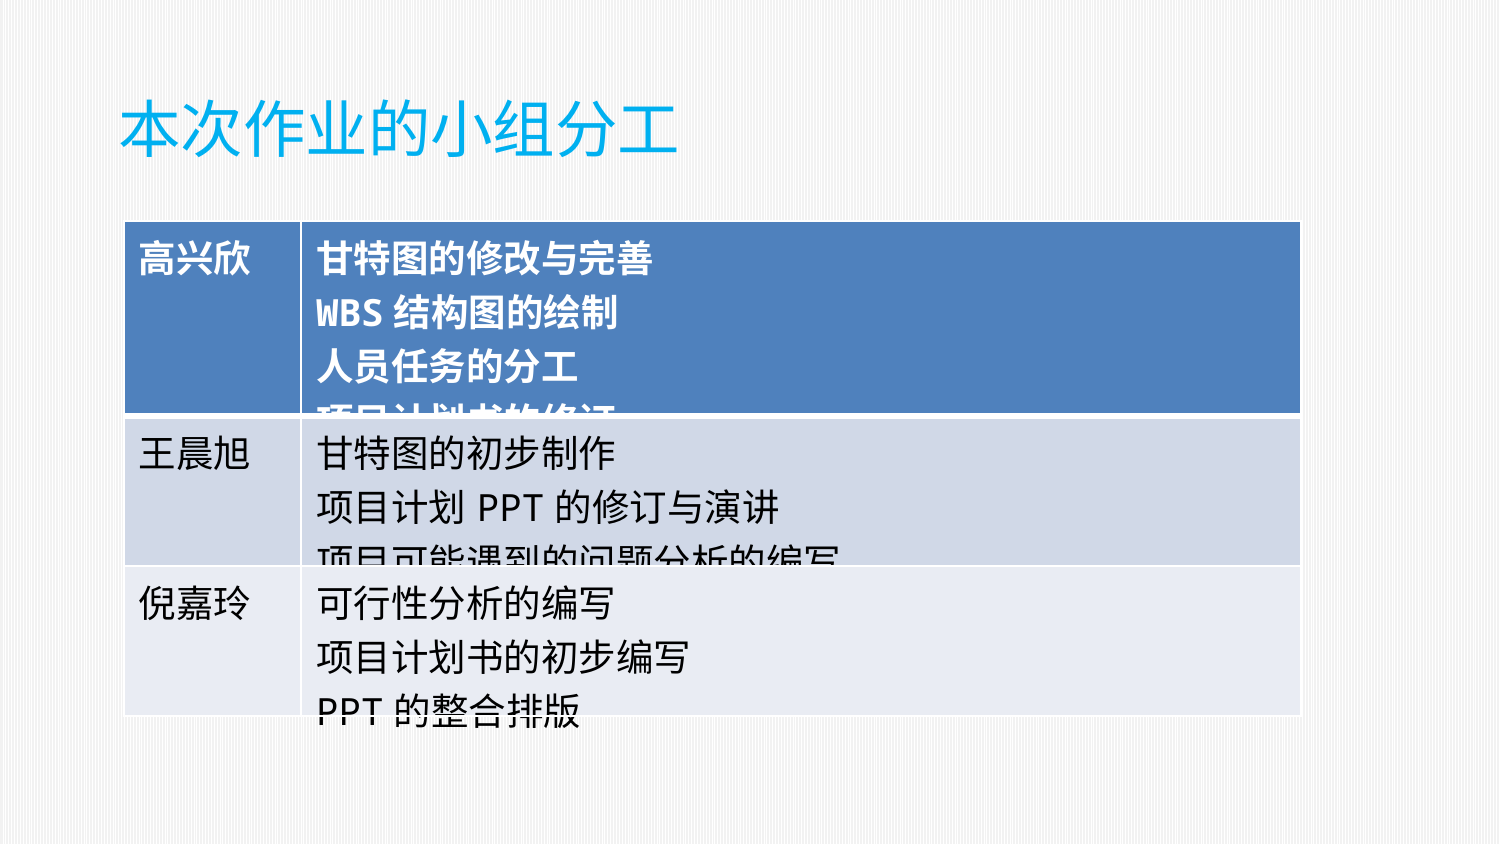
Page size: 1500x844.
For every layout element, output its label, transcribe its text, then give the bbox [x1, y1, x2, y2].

text_box 本次作业的小组分工 [103, 82, 696, 173]
table_cell 王晨旭 [125, 419, 300, 565]
table_cell 倪嘉玲 [125, 567, 300, 715]
table_cell 甘特图的初步制作 项目计划PPT的修订与演讲 项目可能遇到的问题分析的编写 [302, 419, 1300, 565]
table_cell 可行性分析的编写 项目计划书的初步编写 PPT的整合排版 [302, 567, 1300, 715]
table_header 高兴欣 [125, 222, 300, 413]
table_header 甘特图的修改与完善 WBS结构图的绘制 人员任务的分工 项目计划书的修订 [302, 222, 1300, 413]
